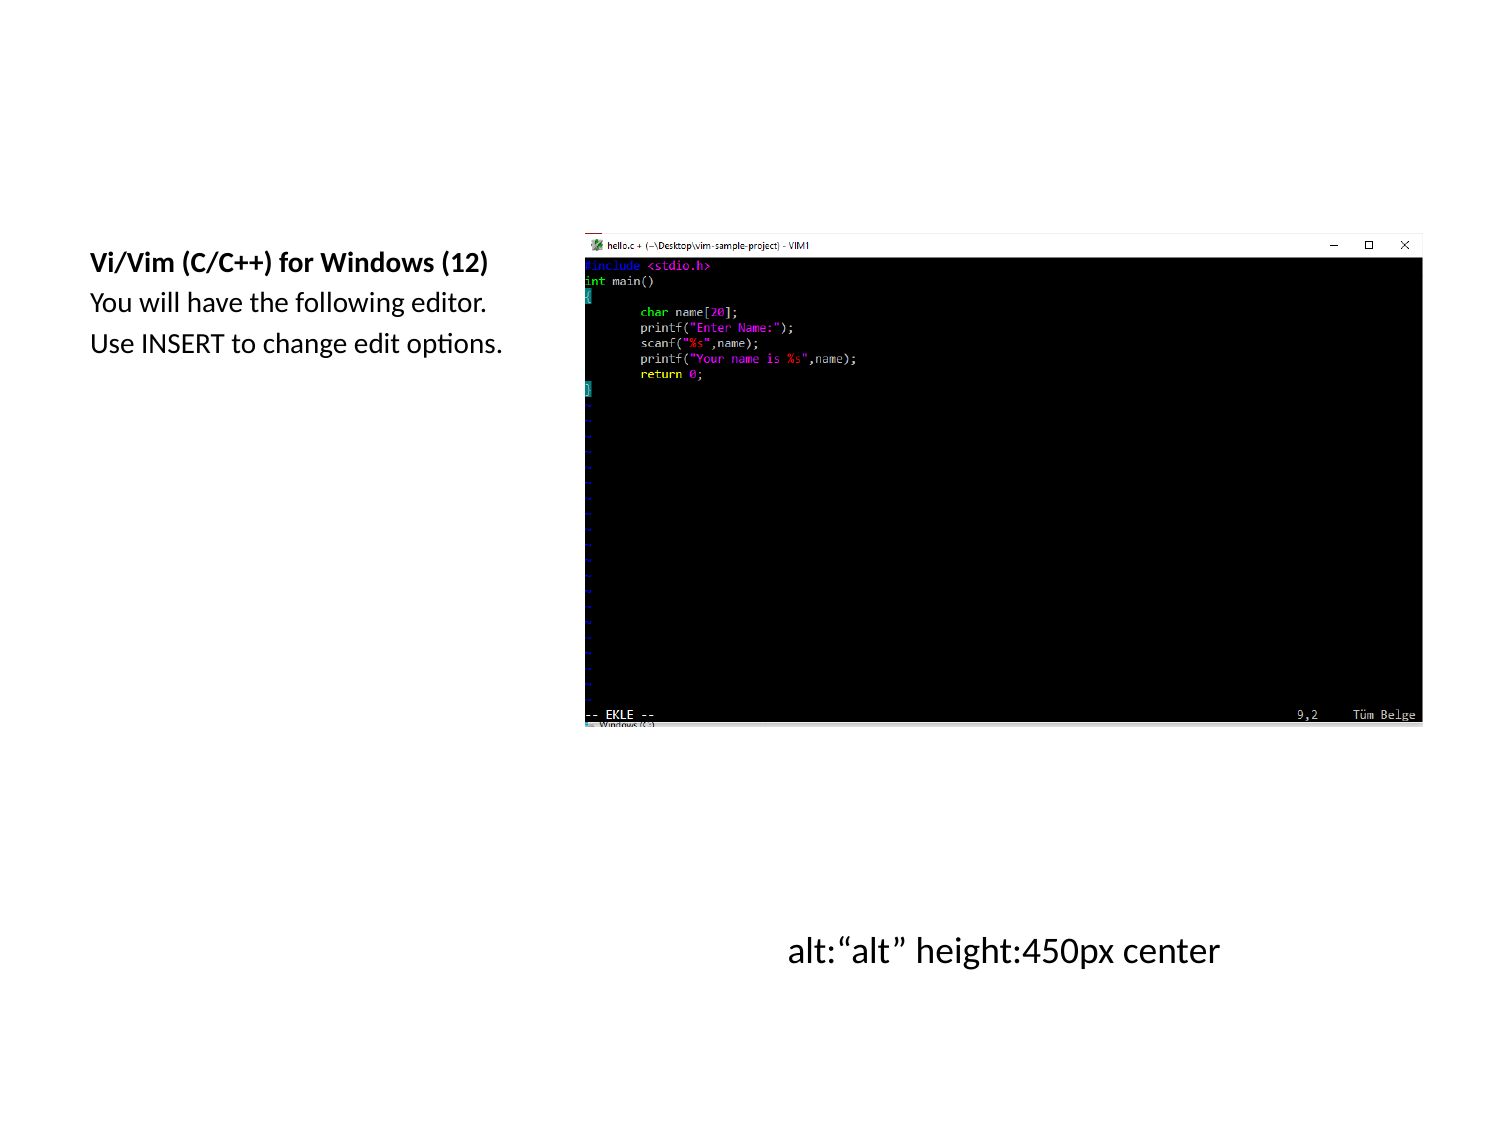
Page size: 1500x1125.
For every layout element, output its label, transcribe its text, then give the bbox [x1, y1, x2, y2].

picture [585, 233, 1424, 728]
list Vi/Vim (C/C++) for Windows (12) You will have the following editor. Use INSERT to change edit options. [75, 235, 569, 1005]
text_box alt:“alt” height:450px center [585, 918, 1423, 1003]
